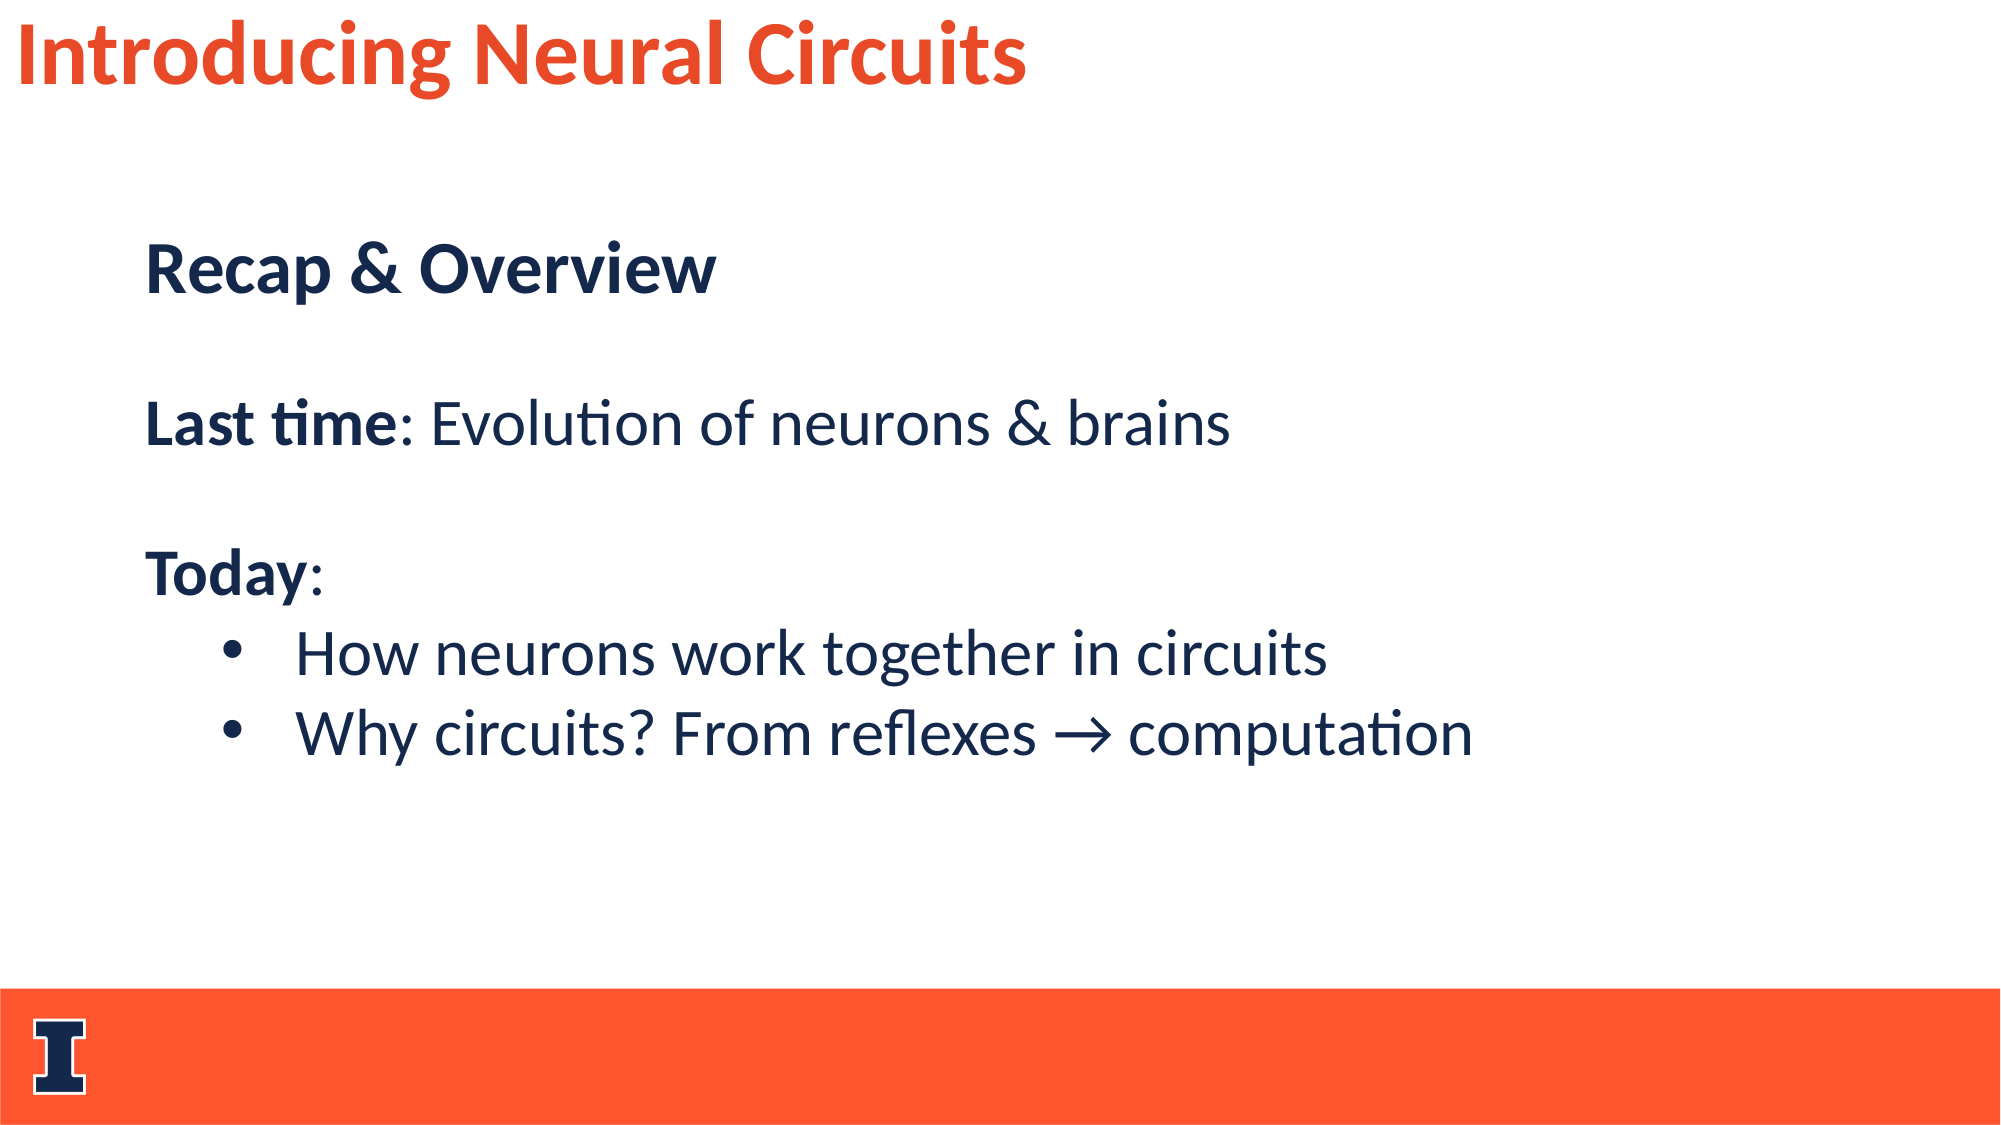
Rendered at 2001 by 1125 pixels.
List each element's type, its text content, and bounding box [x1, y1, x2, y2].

picture [0, 0, 2001, 1125]
text_box Introducing Neural Circuits [0, 0, 1884, 121]
text_box Recap & Overview Last time: Evolution of neurons & brains Today: How neurons work together in circuits Why circuits? From reflexes → computation [131, 211, 1673, 846]
